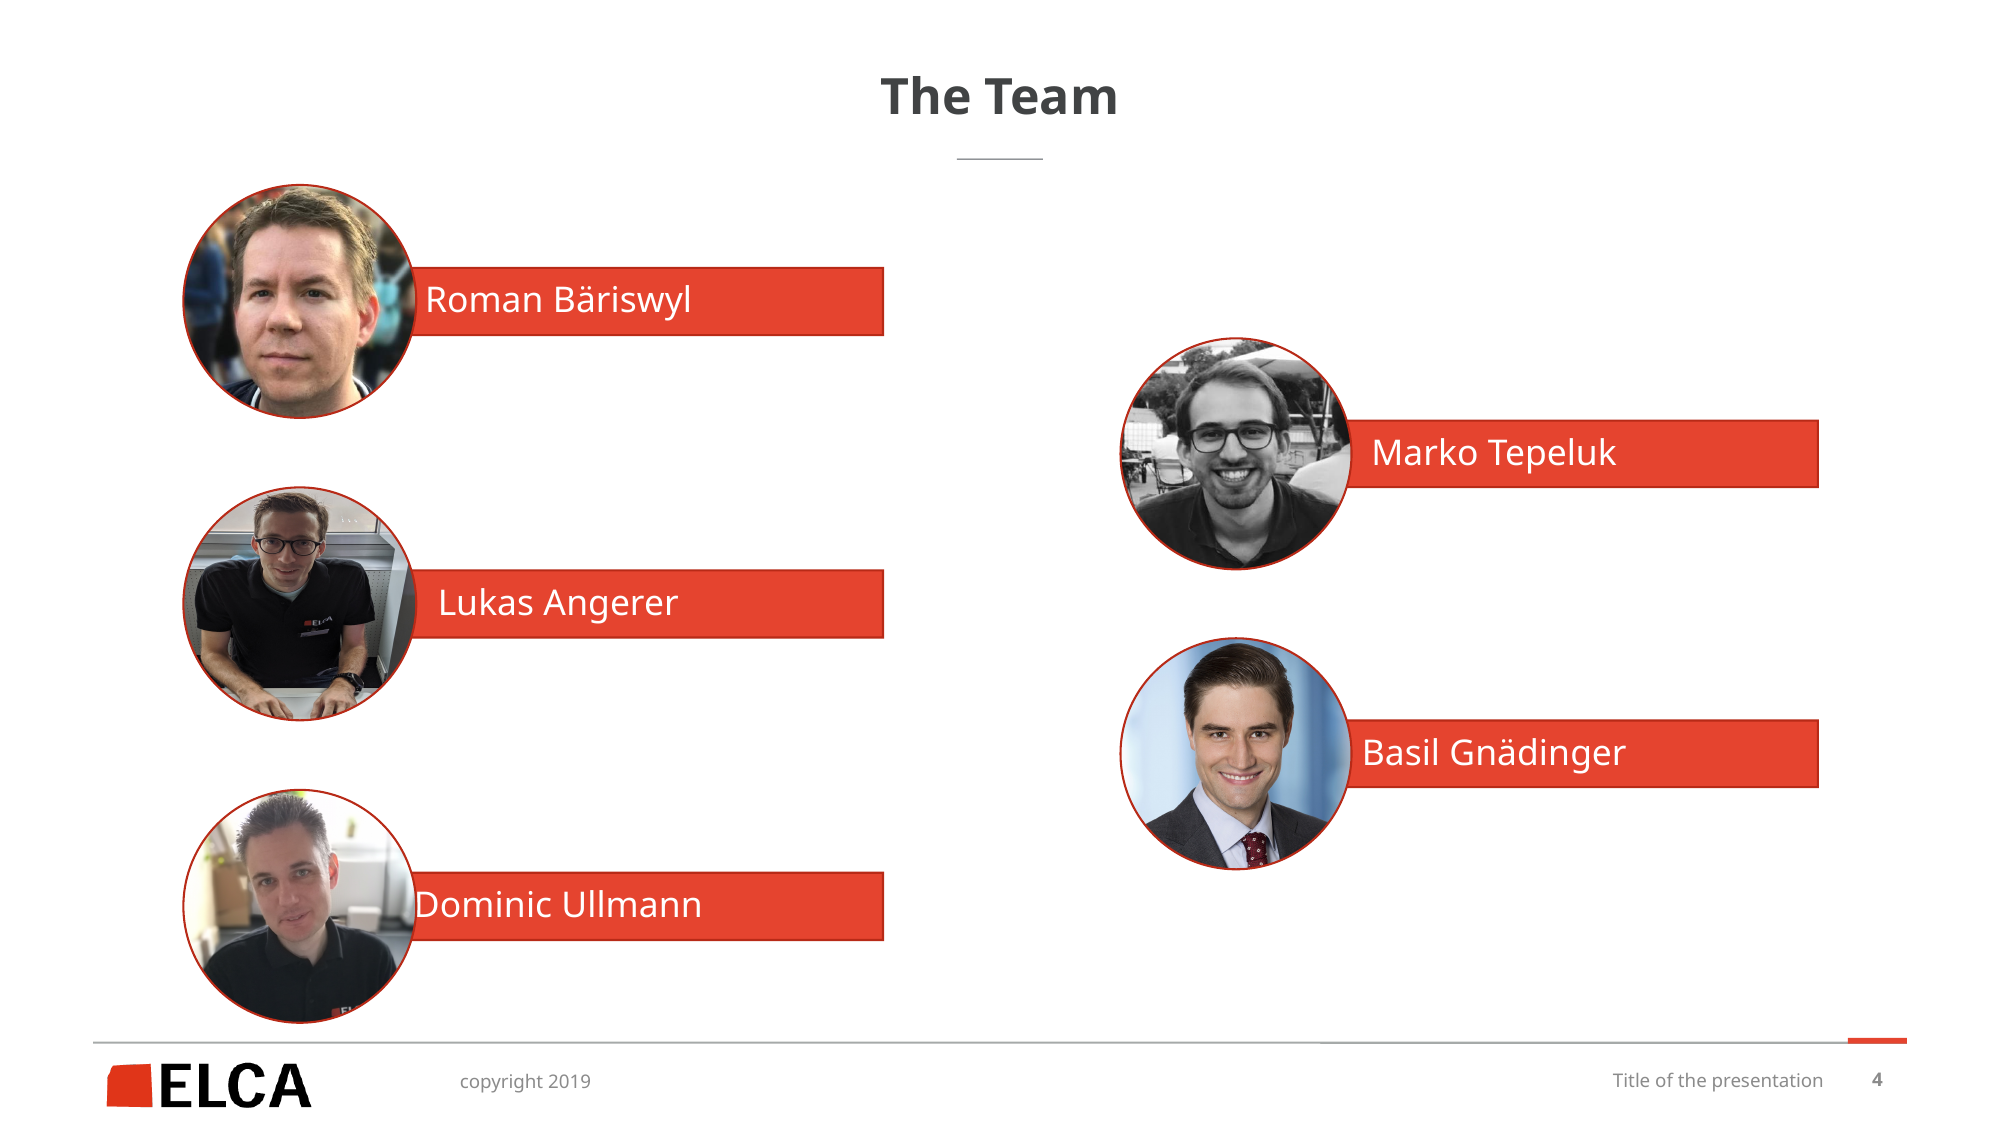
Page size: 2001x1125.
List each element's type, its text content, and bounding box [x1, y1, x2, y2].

slide_number 4 [1847, 1058, 1907, 1102]
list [94, 184, 972, 1024]
title The Team [93, 51, 1907, 144]
footer Title of the presentation [418, 1058, 1853, 1104]
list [1031, 338, 1907, 870]
picture [102, 1058, 315, 1111]
